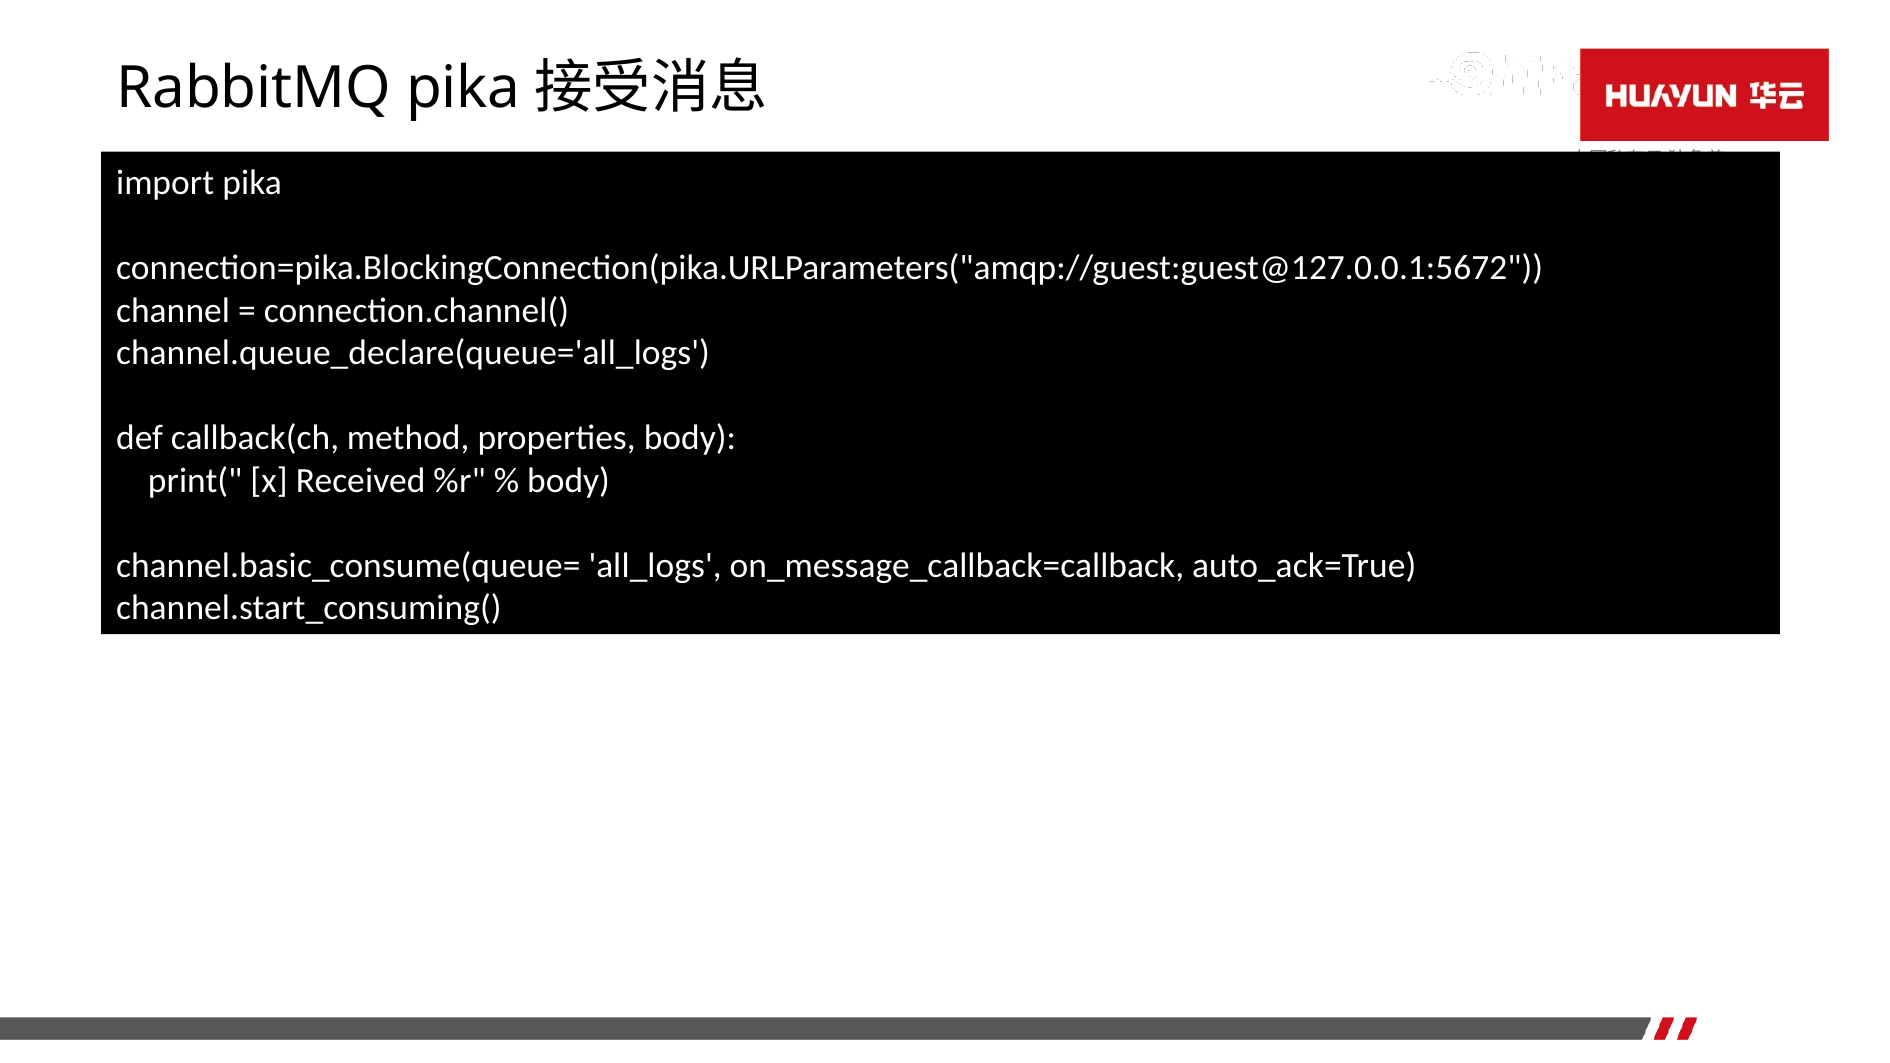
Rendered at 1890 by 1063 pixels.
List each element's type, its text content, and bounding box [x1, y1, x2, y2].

picture [1430, 48, 1829, 141]
title RabbitMQ pika接受消息 [101, 50, 1732, 151]
picture [0, 1017, 1697, 1040]
text_box import pika connection=pika.BlockingConnection(pika.URLParameters("amqp://guest:guest@127.0.0.1:5672")) channel = connection.channel() channel.queue_declare(queue='all_logs') def callback(ch, method, properties, body): print(" [x] Received %r" % body) channel.basic_consume(queue= 'all_logs', on_message_callback=callback, auto_ack=True) channel.start_consuming() [101, 151, 1780, 635]
